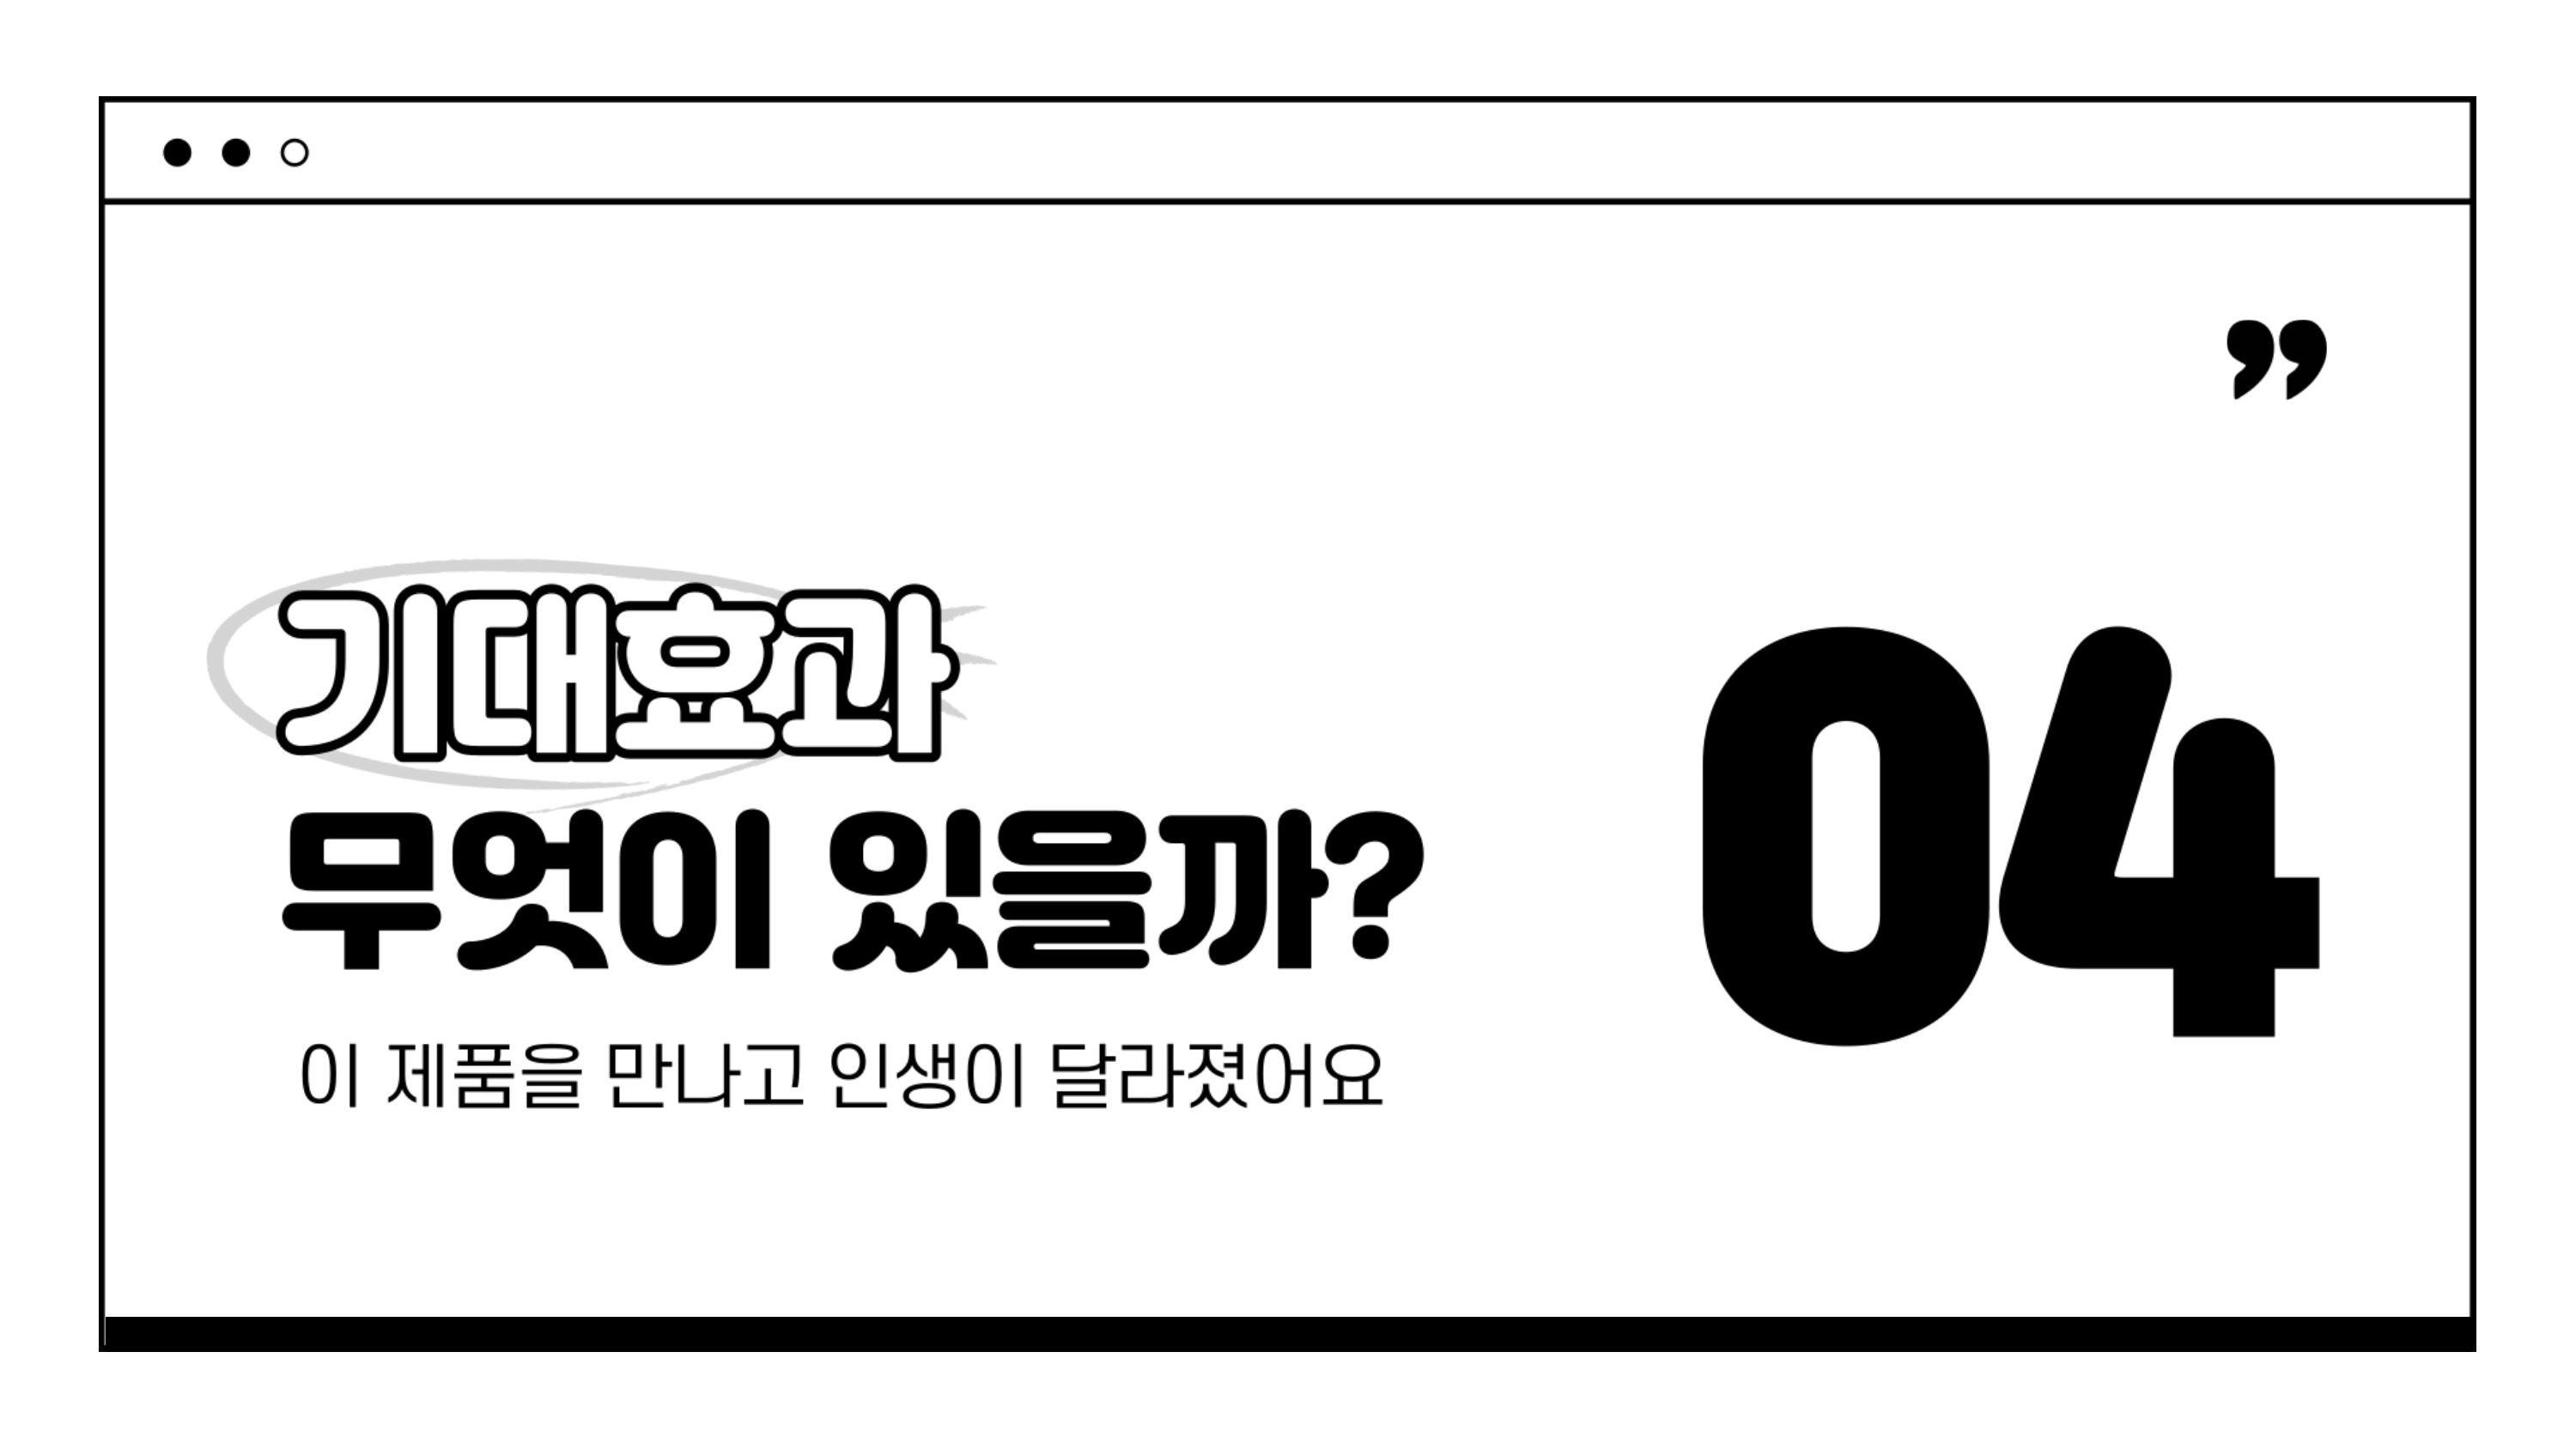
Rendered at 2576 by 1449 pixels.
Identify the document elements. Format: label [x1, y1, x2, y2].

text_box [2227, 319, 2327, 400]
picture [1597, 422, 2545, 1410]
picture [209, 488, 1506, 1156]
text_box [106, 1316, 2471, 1352]
text_box [99, 96, 2477, 1352]
